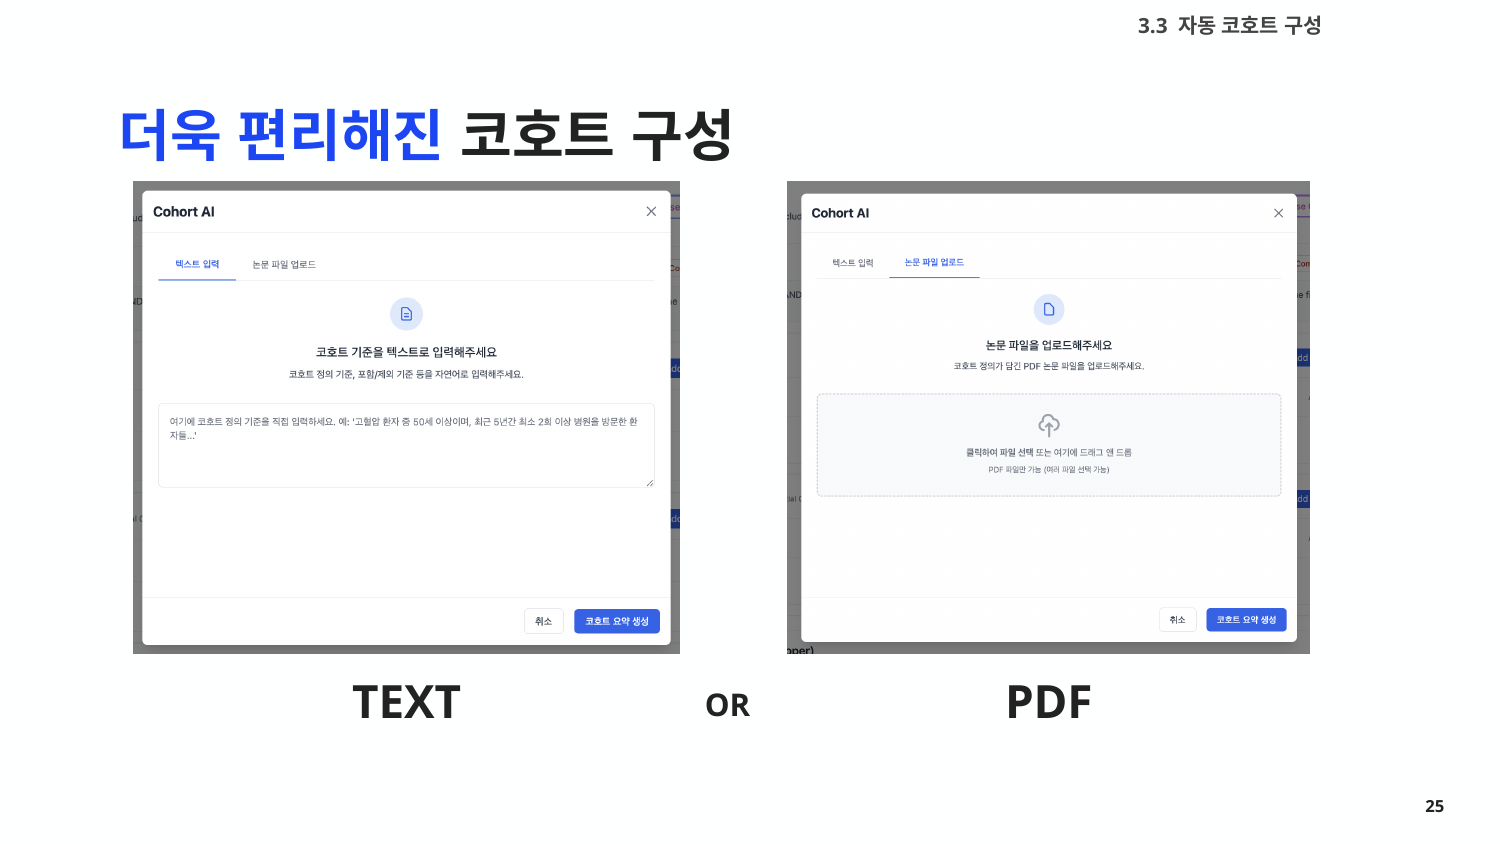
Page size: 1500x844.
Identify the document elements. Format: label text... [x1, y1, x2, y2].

title 더욱 편리해진 코호트 구성 [118, 89, 1413, 254]
text_box OR [652, 677, 803, 738]
text_box TEXT [331, 668, 482, 743]
picture [133, 181, 680, 655]
text_box 3.3 자동 코호트 구성 [1123, 0, 1500, 51]
text_box PDF [973, 668, 1124, 743]
picture [787, 181, 1311, 655]
